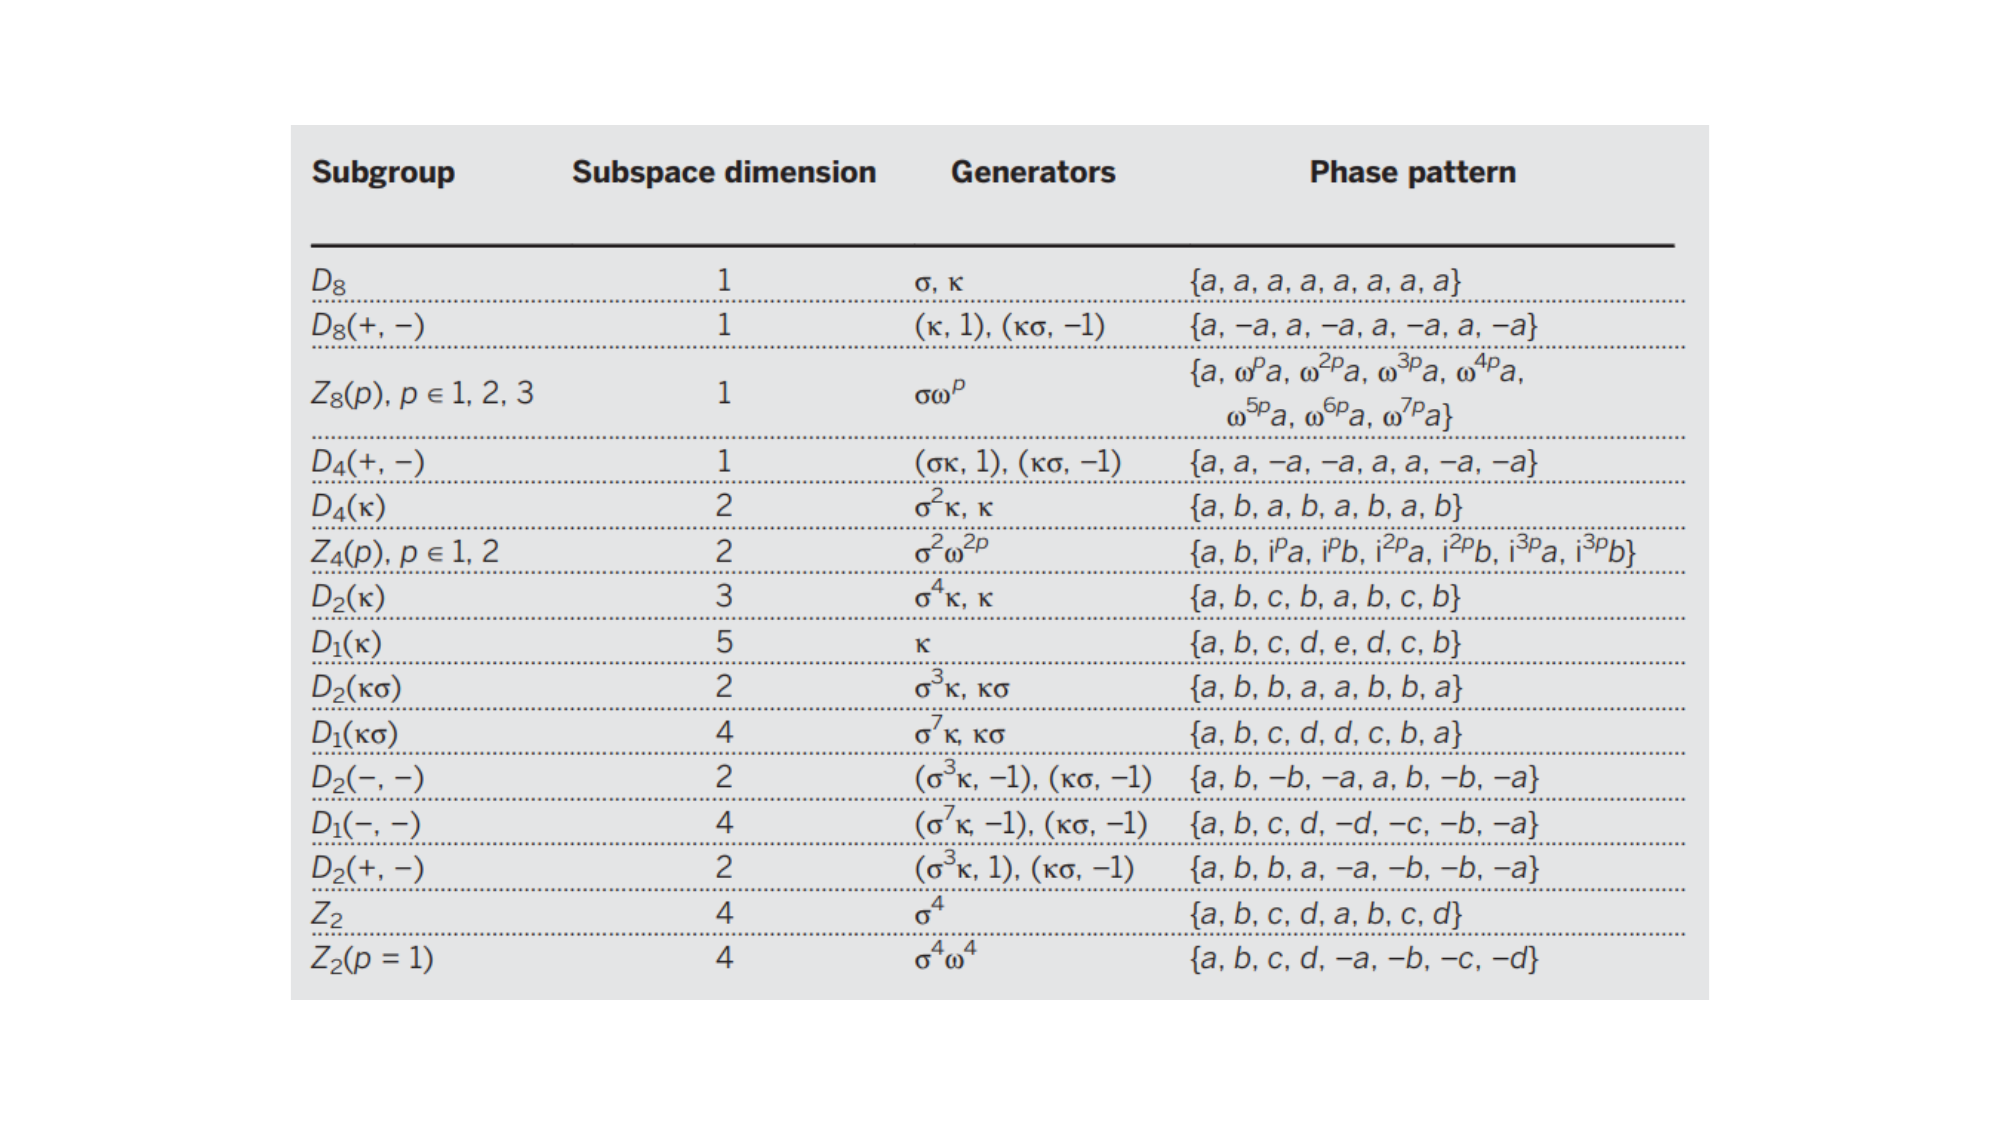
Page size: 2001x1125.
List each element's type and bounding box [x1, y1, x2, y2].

picture [290, 125, 1710, 1000]
